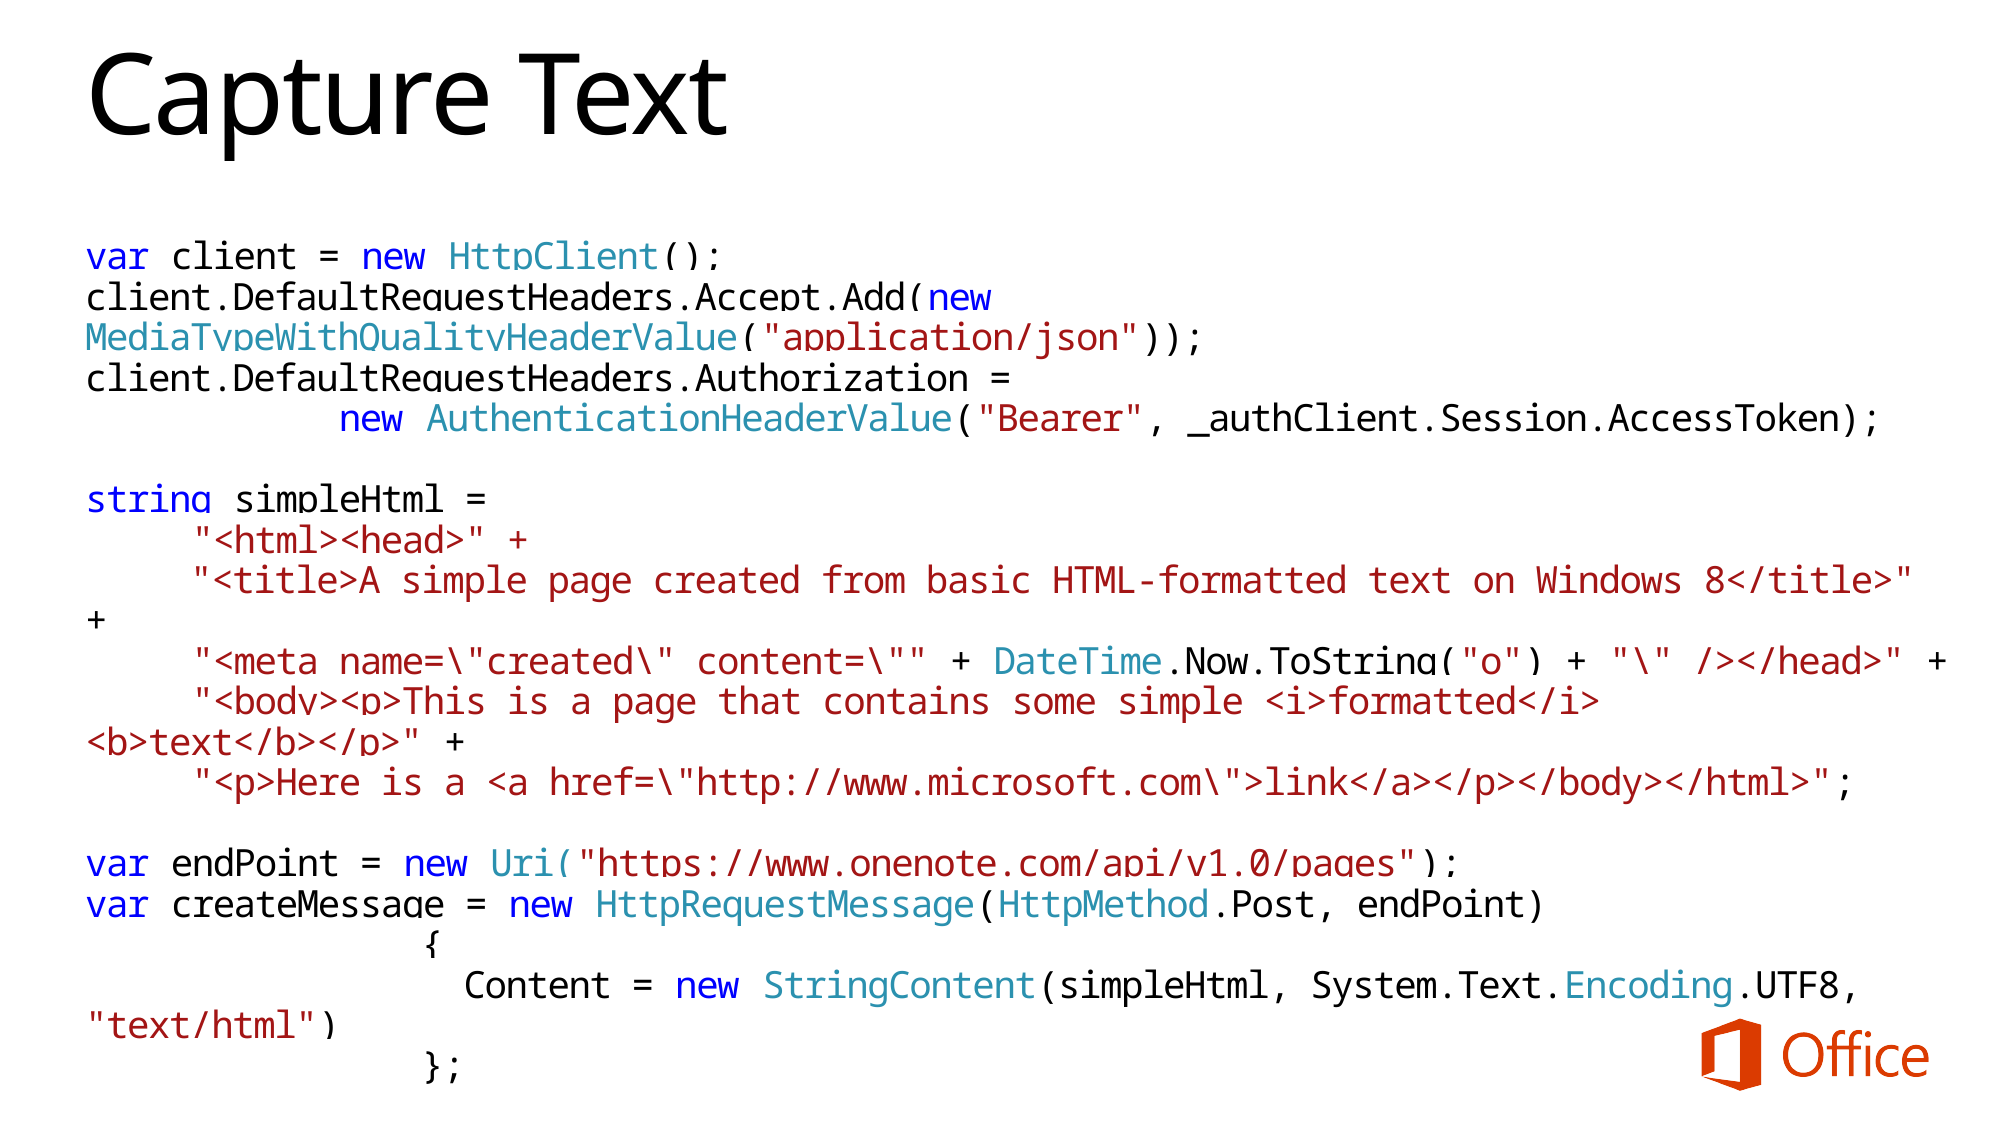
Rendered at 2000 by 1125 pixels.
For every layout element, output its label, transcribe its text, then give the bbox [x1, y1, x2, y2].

list var client = new HttpClient(); client.DefaultRequestHeaders.Accept.Add(new MediaTypeWithQualityHeaderValue("application/json")); client.DefaultRequestHeaders.Authorization = new AuthenticationHeaderValue("Bearer", _authClient.Session.AccessToken); string simpleHtml = "<html><head>" + "<title>A simple page created from basic HTML-formatted text on Windows 8</title>" + "<meta name=\"created\" content=\"" + DateTime.Now.ToString("o") + "\" /></head>" + "<body><p>This is a page that contains some simple <i>formatted</i> <b>text</b></p>" + "<p>Here is a <a href=\"http://www.microsoft.com\">link</a></p></body></html>"; var endPoint = new Uri("https://www.onenote.com/api/v1.0/pages"); var createMessage = new HttpRequestMessage(HttpMethod.Post, endPoint) { Content = new StringContent(simpleHtml, System.Text.Encoding.UTF8, "text/html") }; HttpResponseMessage response = await client.SendAsync(createMessage); [85, 237, 1958, 1013]
title Capture Text [85, 37, 1914, 161]
picture [1670, 987, 1960, 1122]
